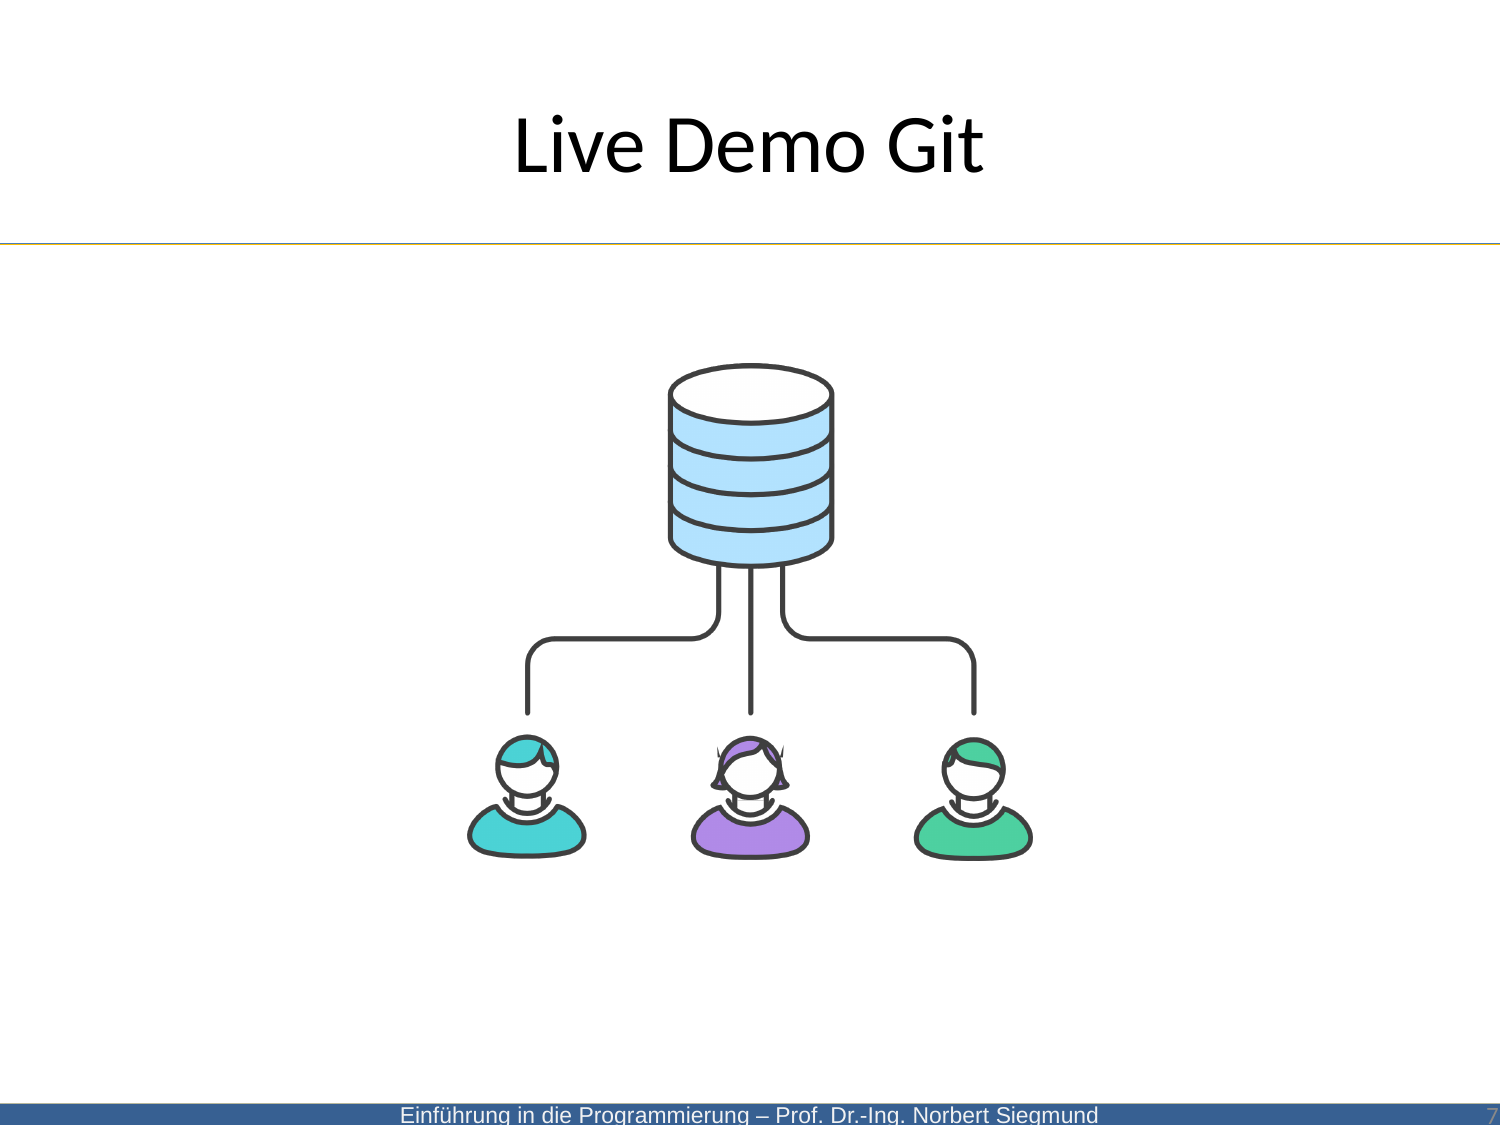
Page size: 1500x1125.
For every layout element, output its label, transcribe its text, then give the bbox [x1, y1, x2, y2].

slide_number 7 [1148, 1084, 1500, 1125]
title Live Demo Git [74, 44, 1426, 234]
picture [466, 363, 1034, 862]
